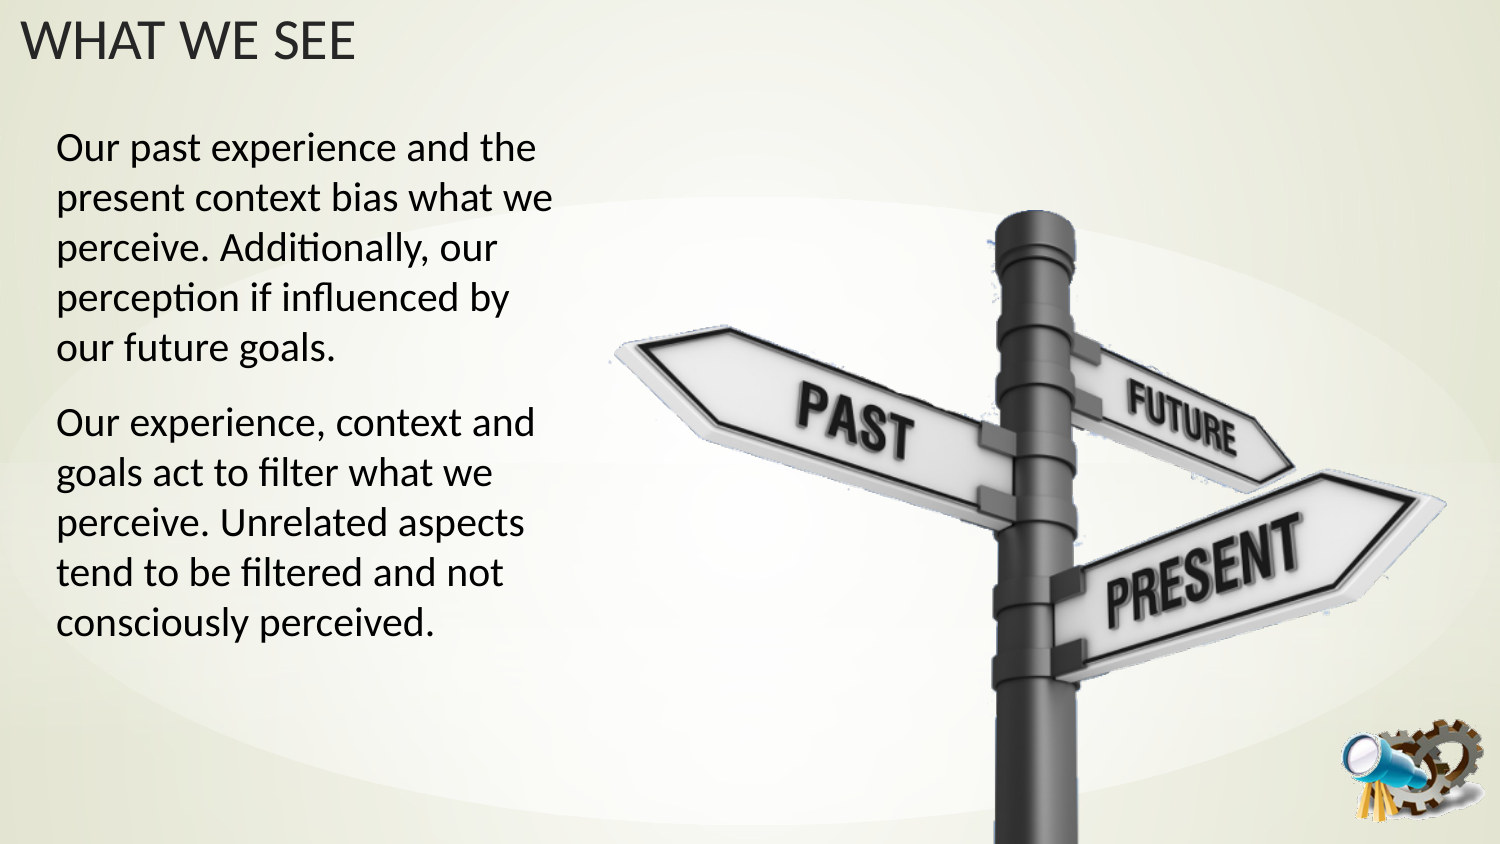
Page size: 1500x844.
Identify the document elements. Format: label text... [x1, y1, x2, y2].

picture [607, 210, 1485, 844]
text_box Our past experience and the present context bias what we perceive. Additionally, our perception if influenced by our future goals. Our experience, context and goals act to filter what we perceive. Unrelated aspects tend to be filtered and not consciously perceived. [41, 112, 585, 653]
